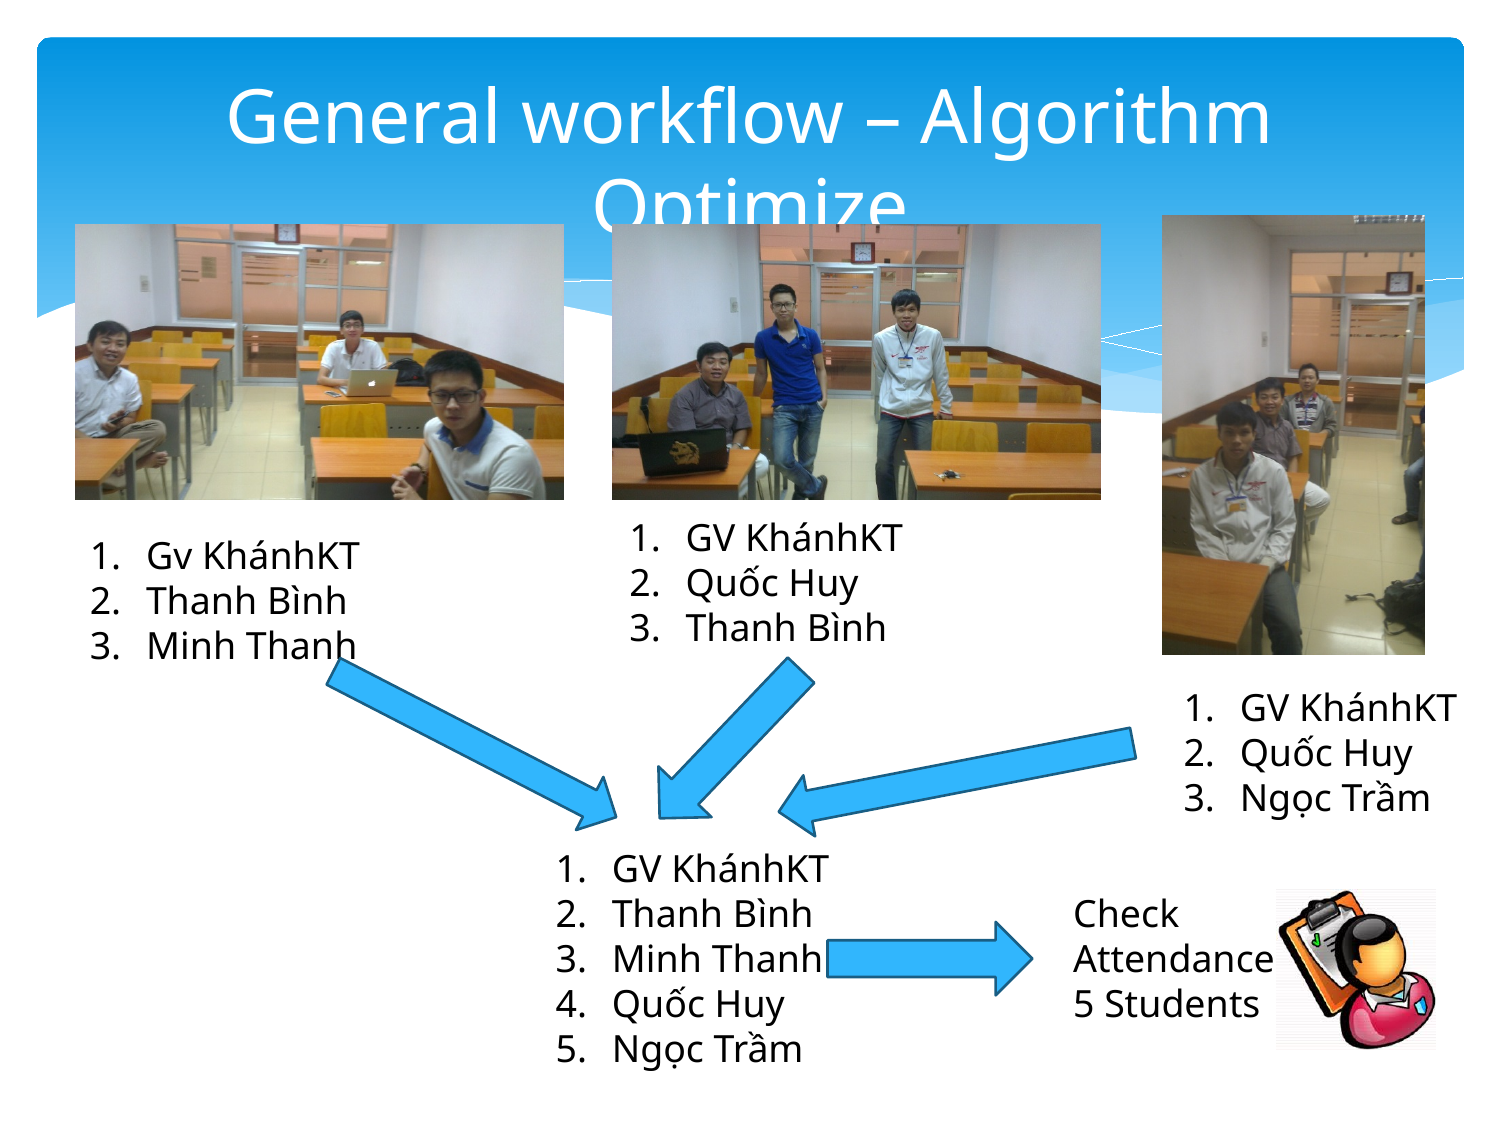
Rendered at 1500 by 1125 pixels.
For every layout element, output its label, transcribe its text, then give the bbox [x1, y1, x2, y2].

picture [1162, 215, 1426, 655]
text_box Check Attendance: 5 Students [1058, 882, 1371, 1033]
text_box [657, 656, 816, 820]
text_box GV KhánhKT Quốc Huy Thanh Bình [614, 506, 1127, 656]
picture [1276, 889, 1437, 1050]
text_box [325, 656, 618, 832]
picture [74, 224, 564, 501]
picture [612, 224, 1102, 501]
text_box GV KhánhKT Thanh Bình Minh Thanh Quốc Huy Ngọc Trầm [540, 837, 925, 1078]
text_box [777, 726, 1138, 837]
text_box Gv KhánhKT Thanh Bình Minh Thanh [74, 524, 588, 675]
text_box GV KhánhKT Quốc Huy Ngọc Trầm [1168, 676, 1500, 827]
title General workflow – Algorithm Optimize [75, 55, 1425, 261]
text_box [826, 920, 1034, 997]
